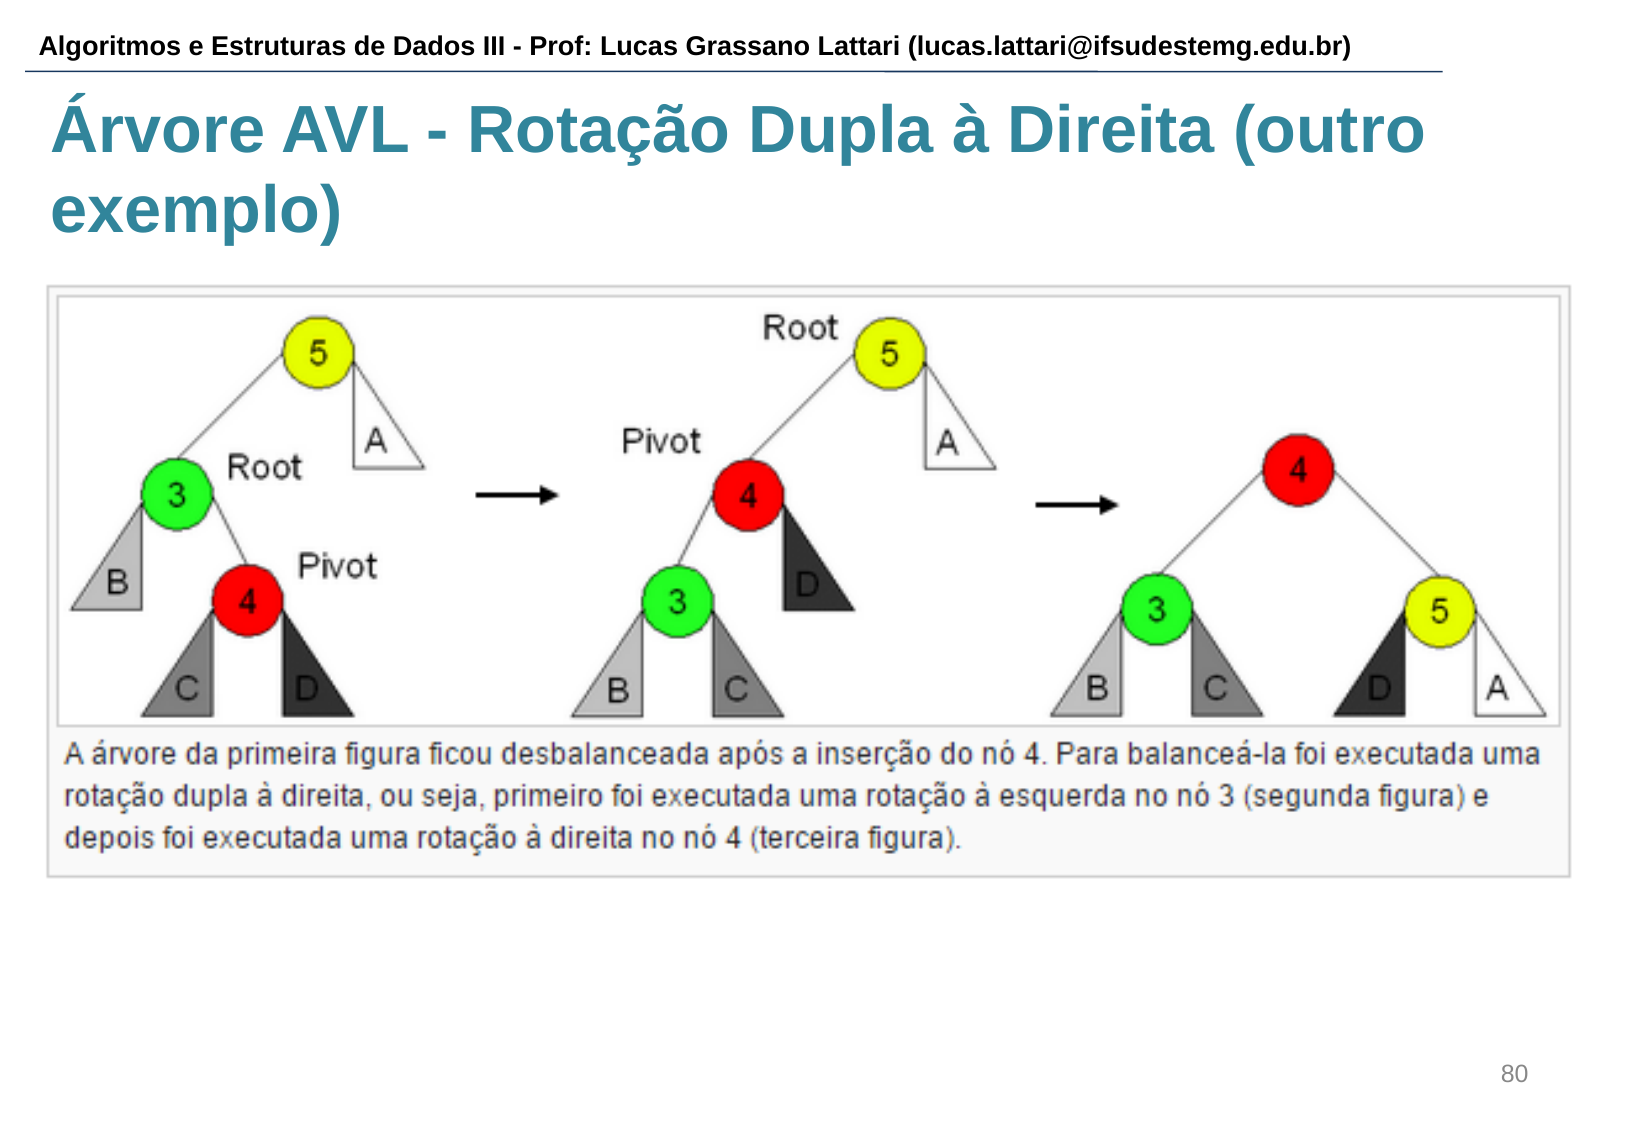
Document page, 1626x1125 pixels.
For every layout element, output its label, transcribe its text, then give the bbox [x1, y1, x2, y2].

slide_number ‹#› [1164, 1042, 1544, 1103]
picture [35, 271, 1579, 886]
title Árvore AVL - Rotação Dupla à Direita (outro exemplo) [35, 78, 1600, 183]
